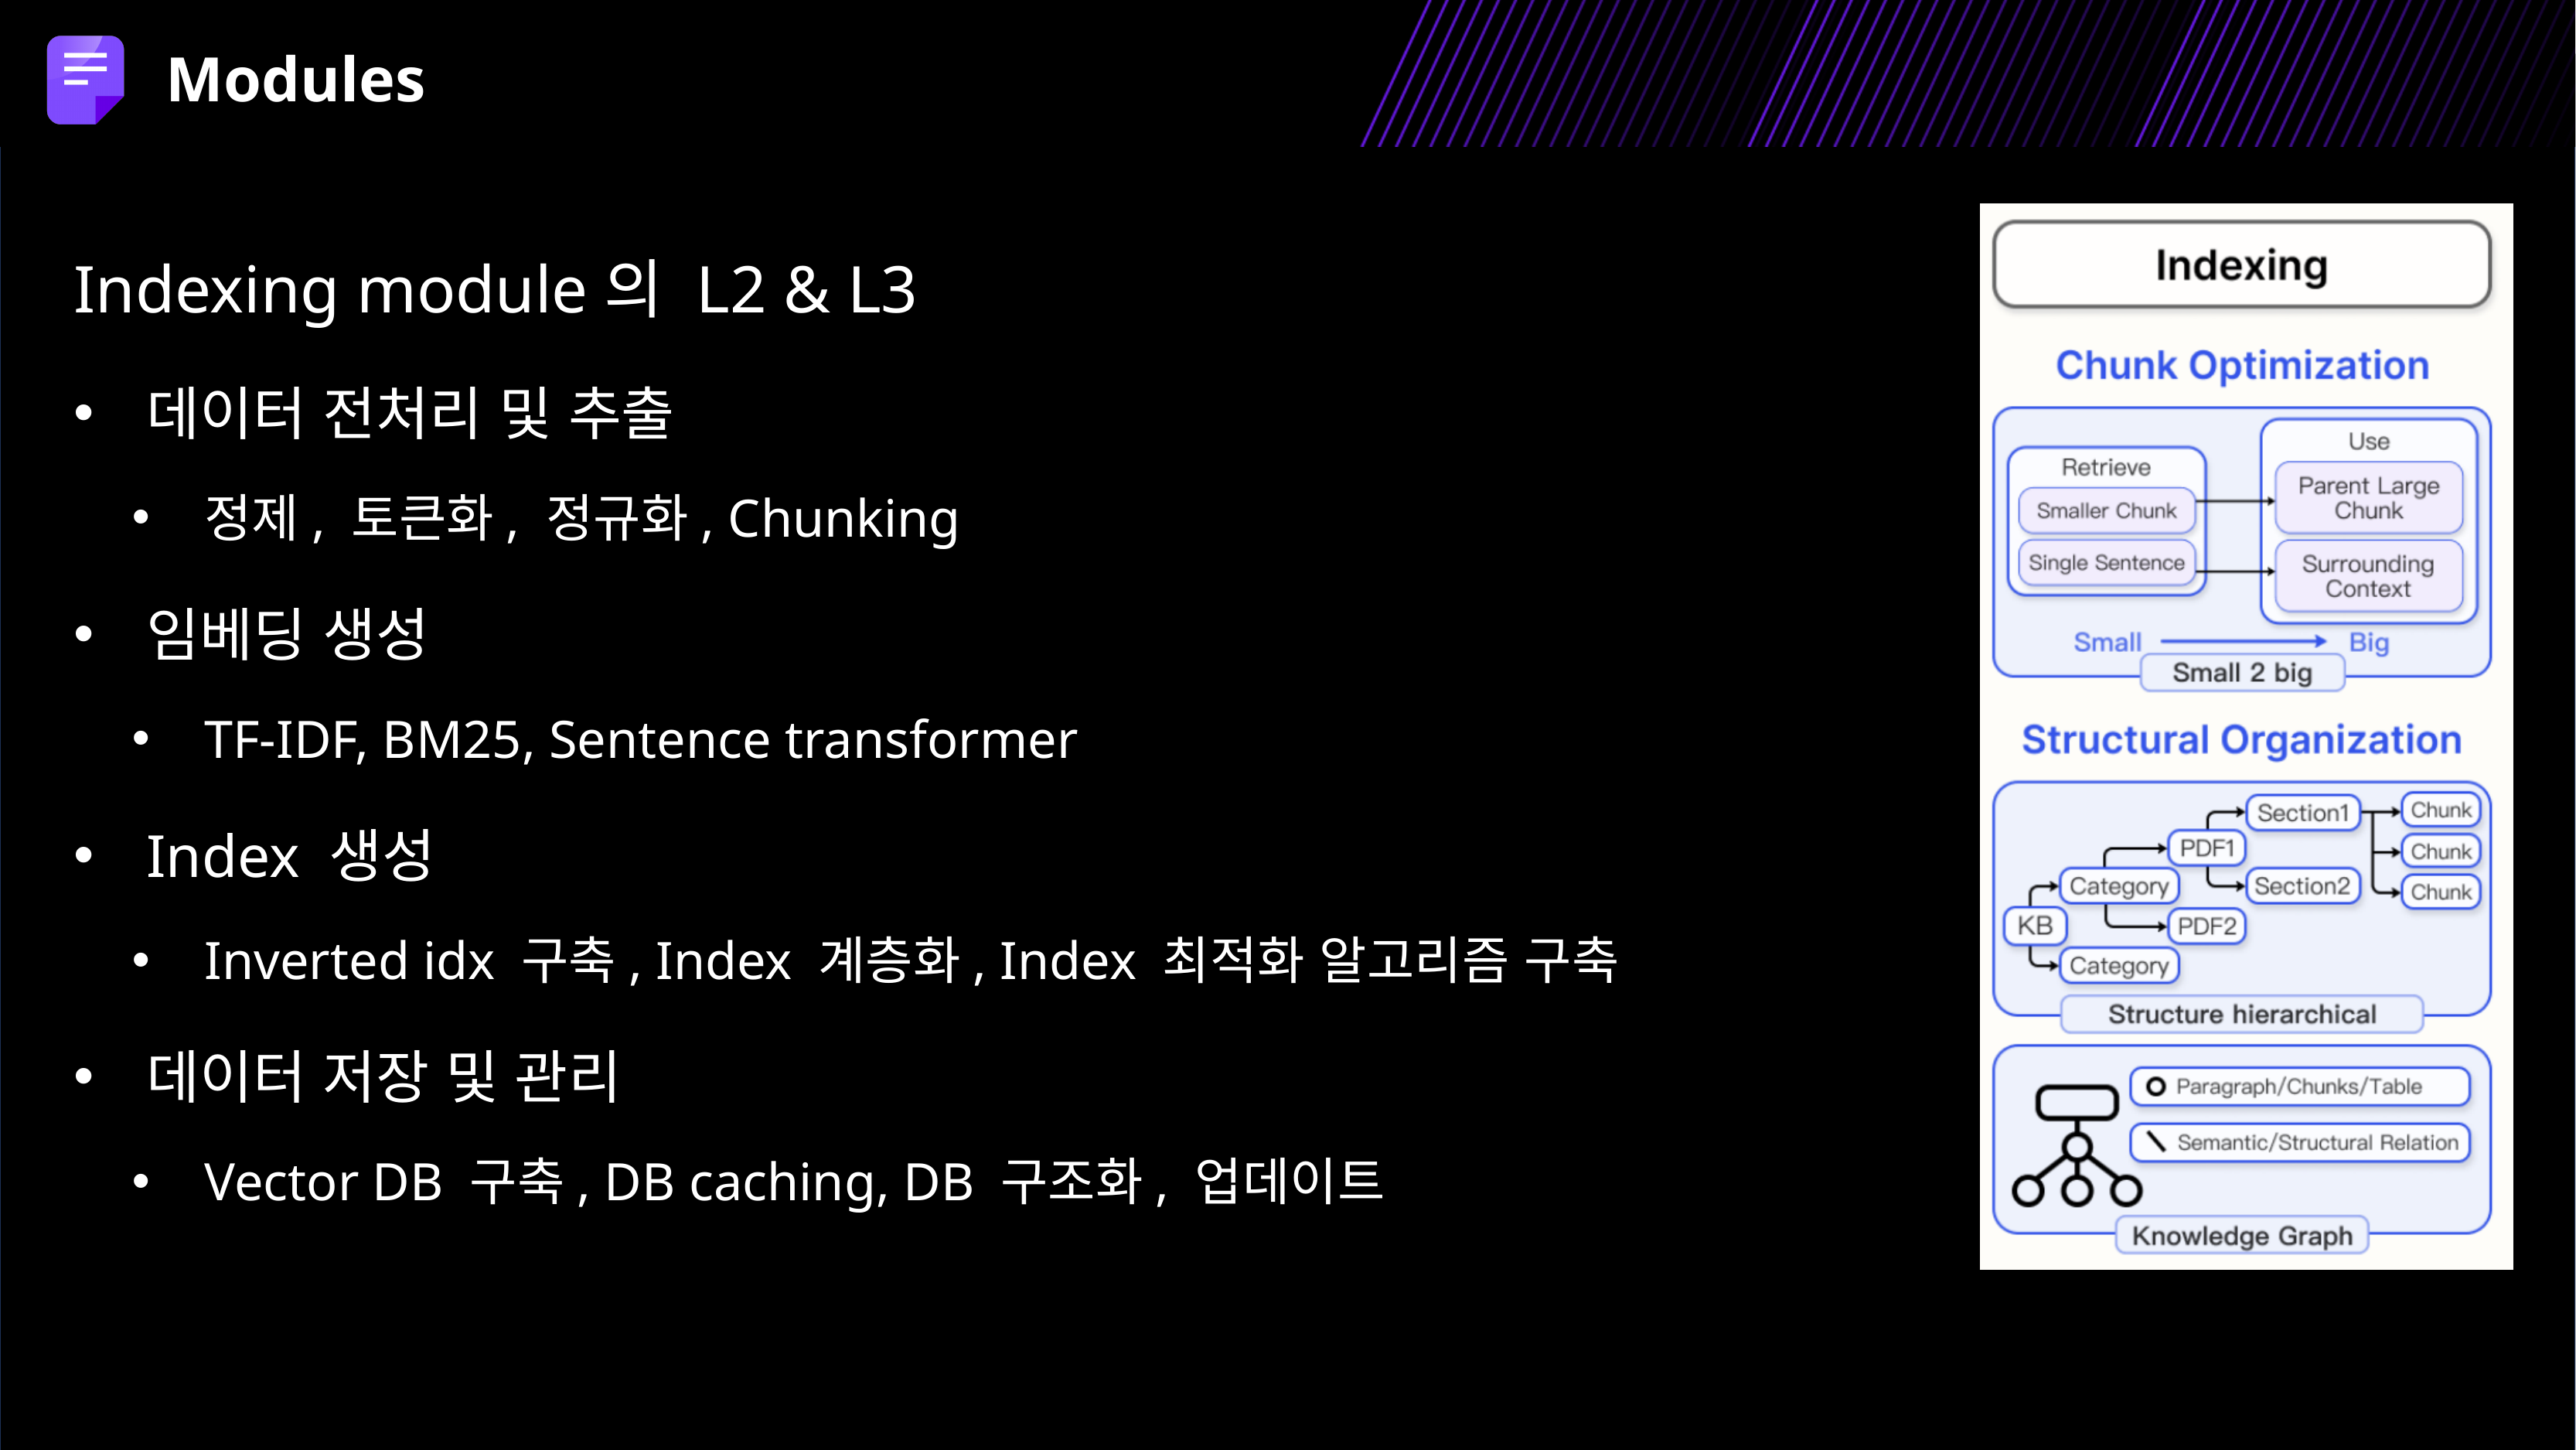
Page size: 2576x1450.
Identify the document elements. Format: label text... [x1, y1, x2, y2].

picture [1980, 203, 2513, 1270]
list Indexing module의 L2 & L3 데이터 전처리 및 추출 정제, 토큰화, 정규화, Chunking 임베딩 생성 TF-IDF, BM25, Sentence transformer Index 생성 Inverted idx 구축, Index 계층화, Index 최적화 알고리즘 구축 데이터 저장 및 관리 Vector DB 구축, DB caching, DB 구조화, 업데이트 [62, 203, 1980, 1210]
list Modules [154, 43, 1367, 140]
picture [0, 0, 2576, 147]
